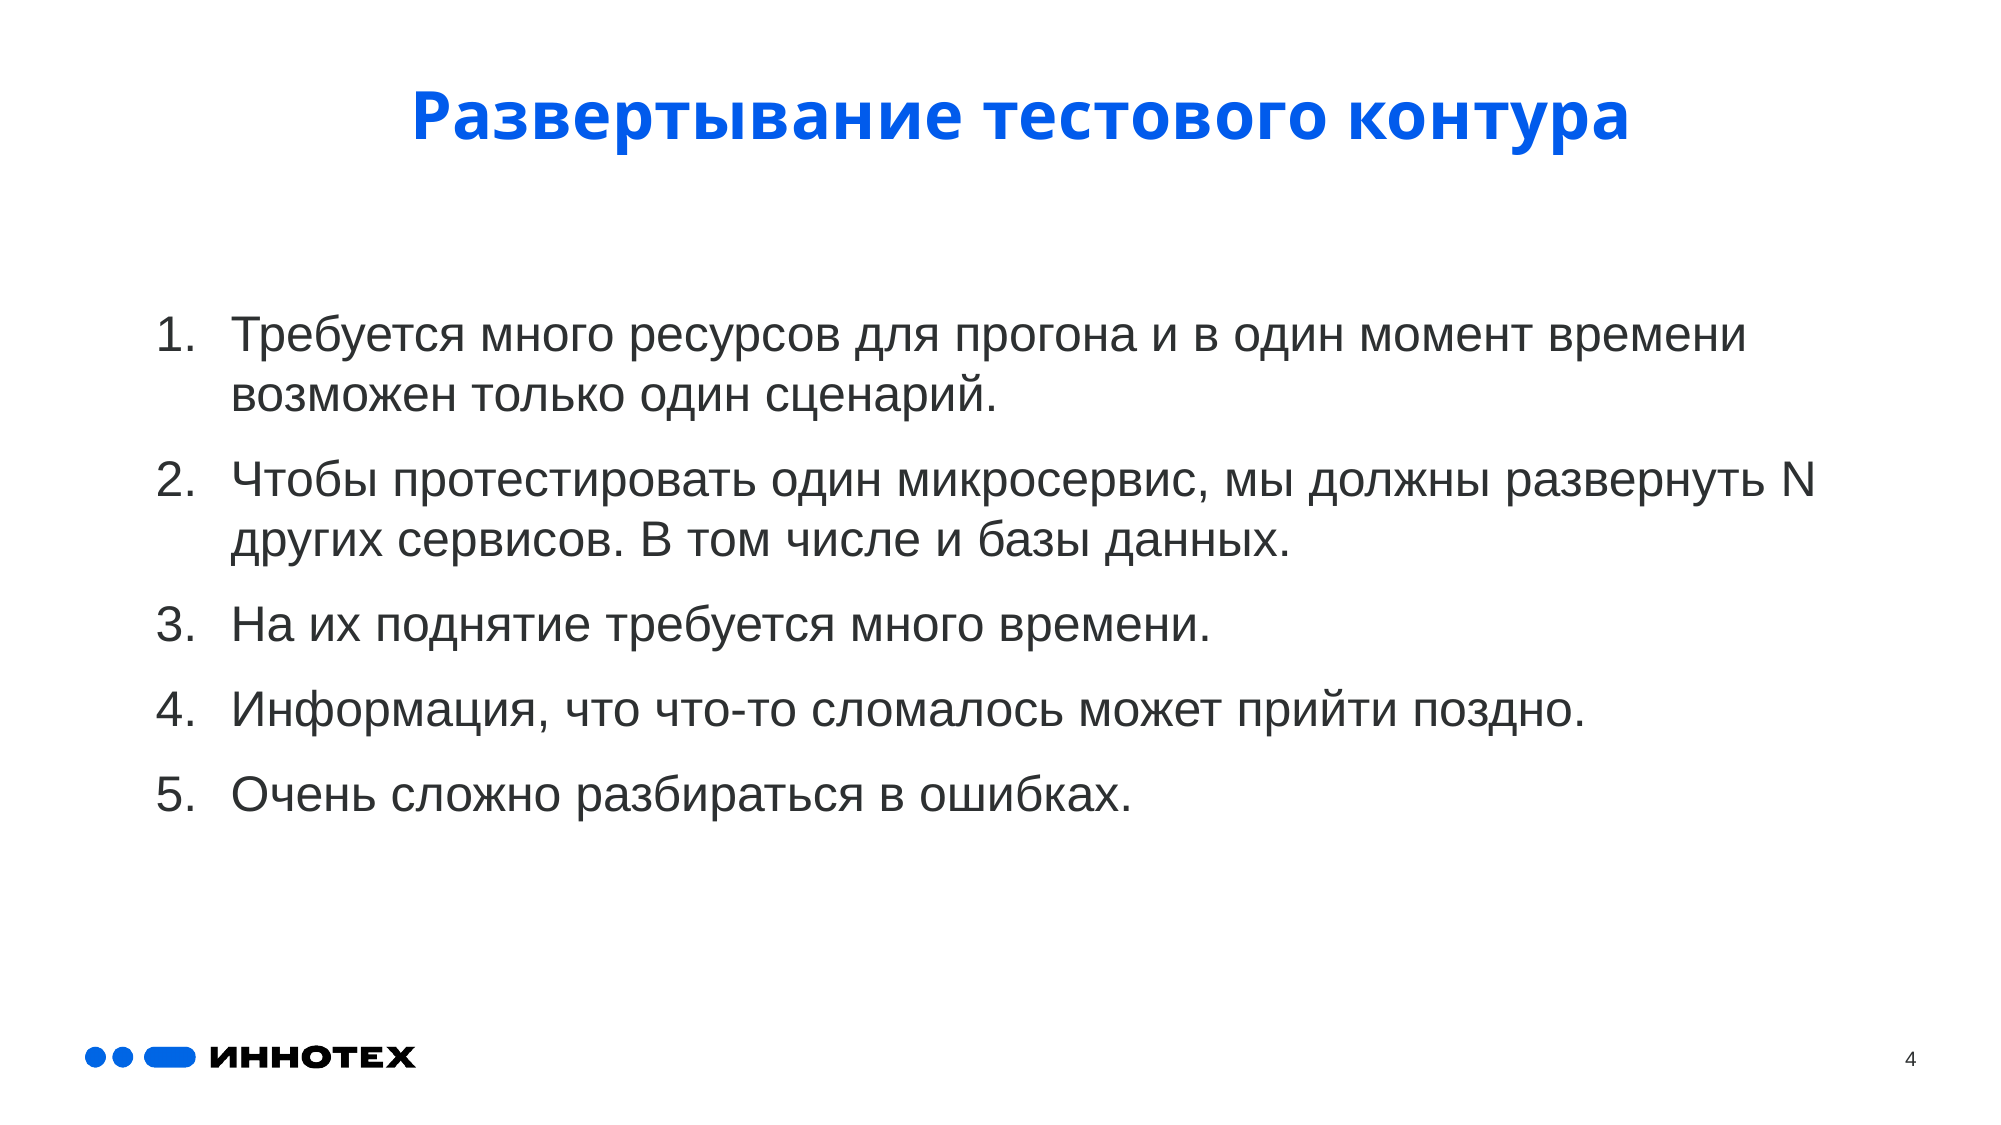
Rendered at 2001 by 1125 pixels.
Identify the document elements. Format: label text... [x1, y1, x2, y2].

picture [6, 976, 481, 1121]
slide_number 4 [1456, 1043, 1917, 1071]
text_box Требуется много ресурсов для прогона и в один момент времени возможен только один сценарий. Чтобы протестировать один микросервис, мы должны развернуть N других сервисов. В том числе и базы данных. На их поднятие требуется много времени. Информация, что что-то сломалось может прийти поздно. Очень сложно разбираться в ошибках. [155, 298, 1845, 821]
title Развертывание тестового контура [90, 72, 1953, 170]
